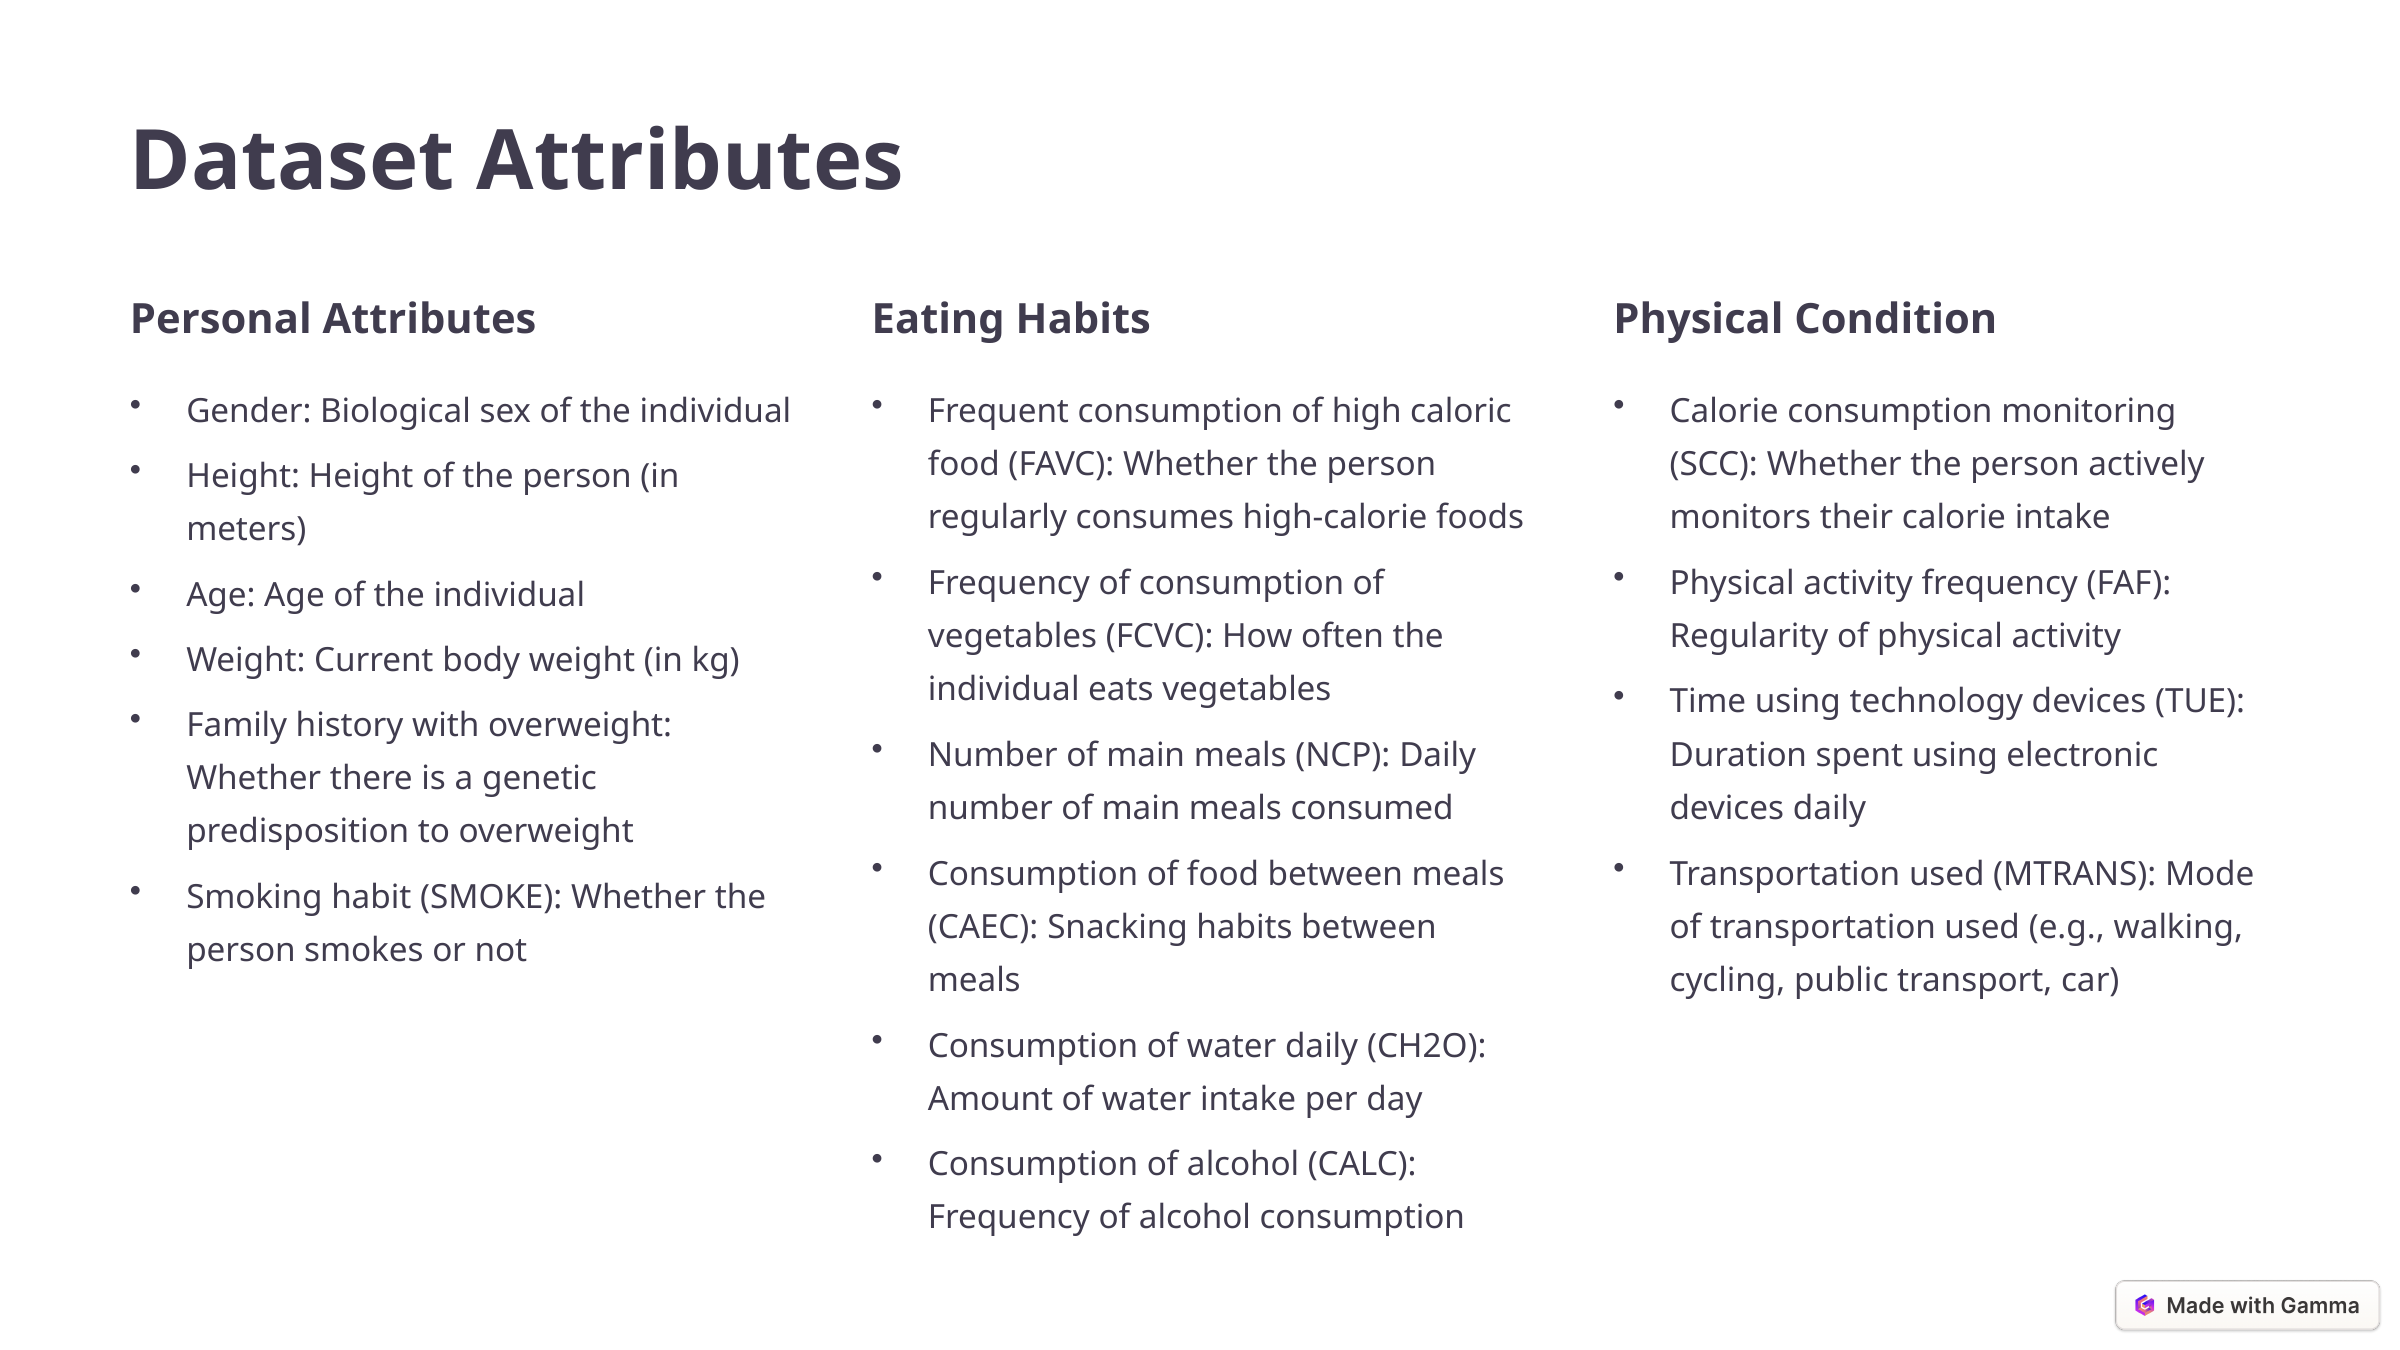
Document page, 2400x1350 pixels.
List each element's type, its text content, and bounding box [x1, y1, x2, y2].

text_box Age: Age of the individual [129, 559, 789, 613]
text_box Transportation used (MTRANS): Mode of transportation used (e.g., walking, cycling, public transport, car) [1613, 838, 2273, 999]
text_box Physical activity frequency (FAF): Regularity of physical activity [1613, 547, 2273, 655]
text_box Time using technology devices (TUE): Duration spent using electronic devices daily [1613, 666, 2273, 827]
text_box Smoking habit (SMOKE): Whether the person smokes or not [129, 861, 789, 969]
text_box Calorie consumption monitoring (SCC): Whether the person actively monitors their calorie intake [1613, 375, 2273, 537]
text_box Height: Height of the person (in meters) [129, 440, 789, 548]
text_box Frequent consumption of high caloric food (FAVC): Whether the person regularly consumes high-calorie foods [871, 375, 1531, 537]
text_box Physical Condition [1613, 290, 2032, 343]
text_box Eating Habits [871, 290, 1290, 343]
text_box Dataset Attributes [129, 102, 966, 207]
text_box Personal Attributes [129, 290, 548, 343]
picture [2106, 1271, 2389, 1339]
text_box Consumption of food between meals (CAEC): Snacking habits between meals [871, 838, 1531, 999]
text_box Consumption of water daily (CH2O): Amount of water intake per day [871, 1010, 1531, 1118]
text_box Number of main meals (NCP): Daily number of main meals consumed [871, 719, 1531, 827]
text_box Gender: Biological sex of the individual [129, 375, 789, 430]
text_box Frequency of consumption of vegetables (FCVC): How often the individual eats vegetables [871, 547, 1531, 709]
text_box Weight: Current body weight (in kg) [129, 624, 789, 679]
text_box Consumption of alcohol (CALC): Frequency of alcohol consumption [871, 1129, 1531, 1236]
text_box Family history with overweight: Whether there is a genetic predisposition to overweight [129, 689, 789, 851]
